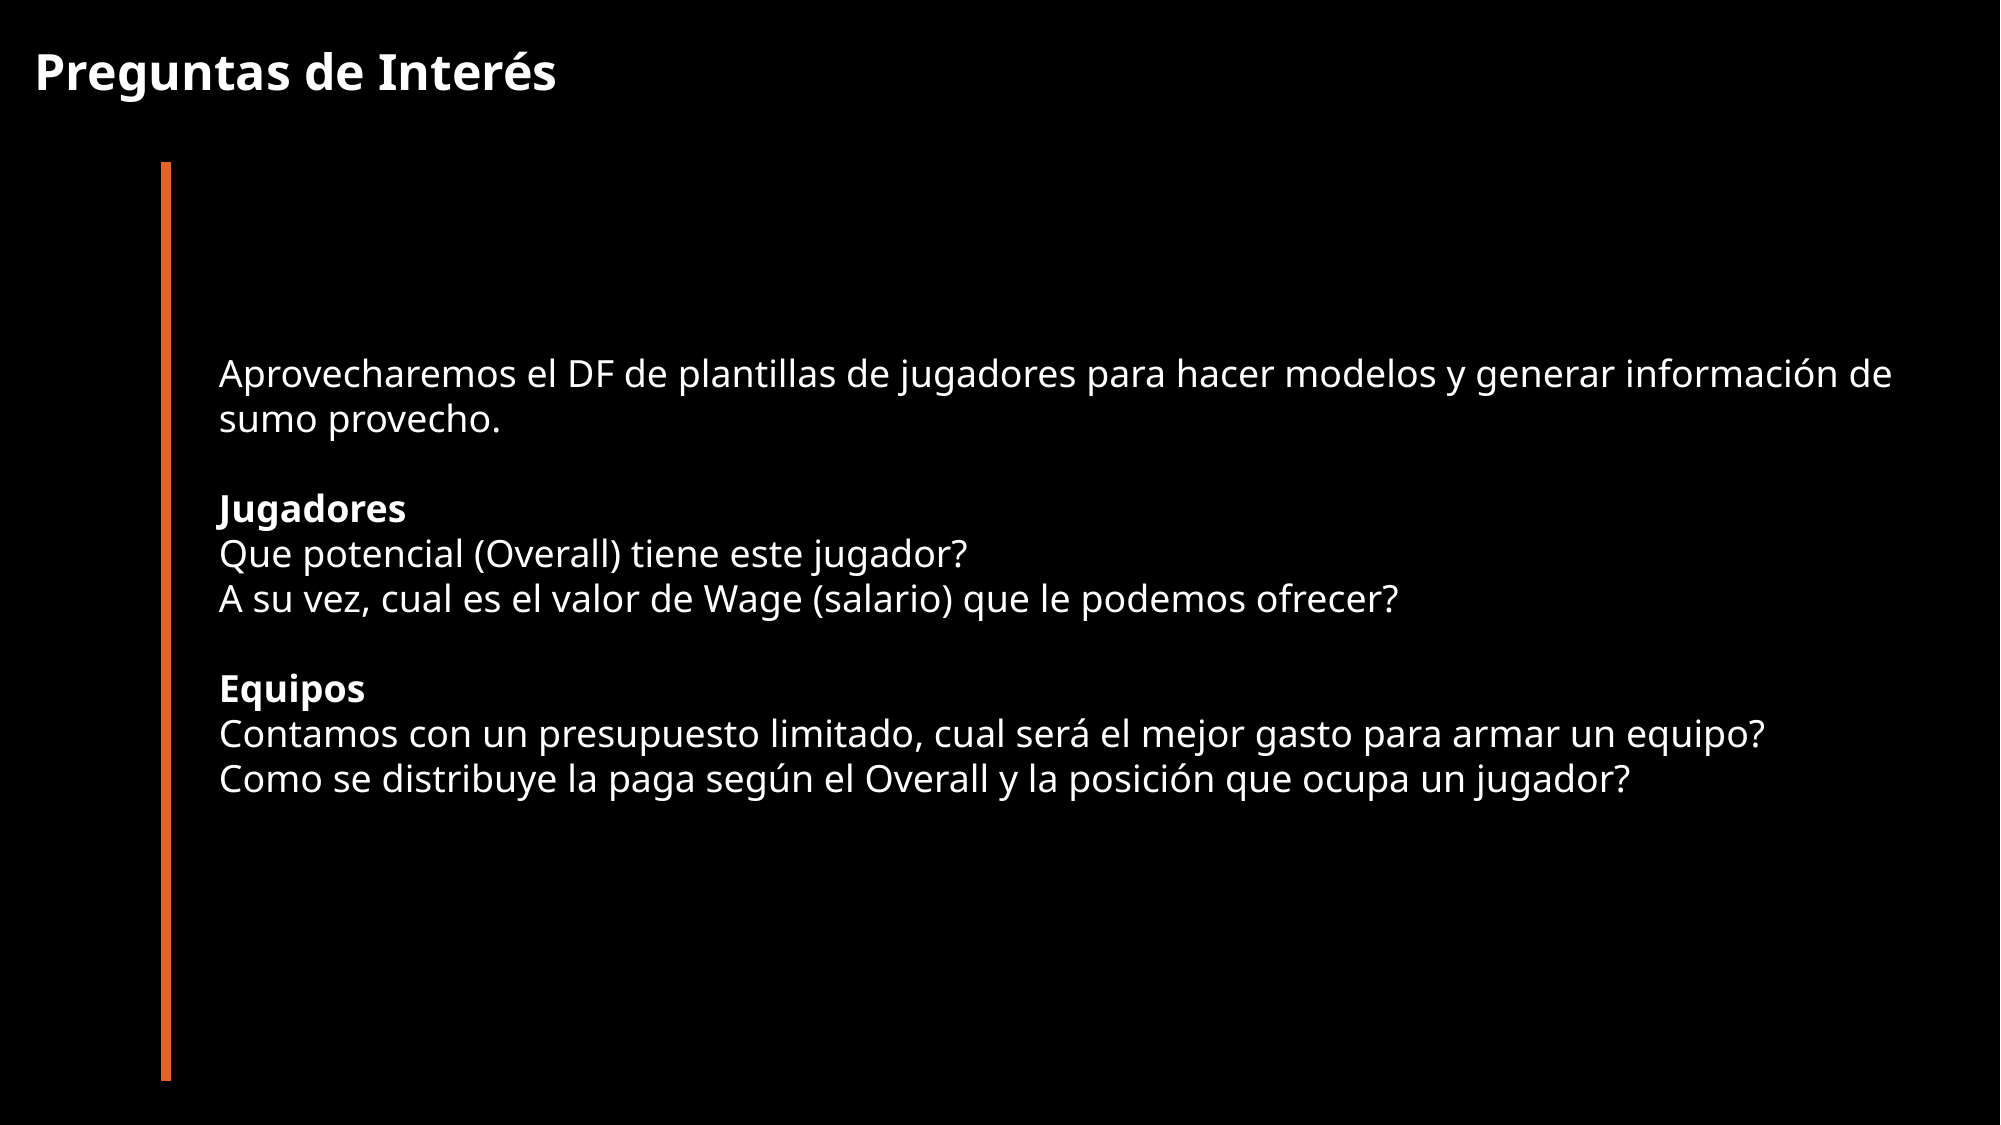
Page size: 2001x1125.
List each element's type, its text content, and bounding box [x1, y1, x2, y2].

text_box Aprovecharemos el DF de plantillas de jugadores para hacer modelos y generar información de sumo provecho. Jugadores Que potencial (Overall) tiene este jugador? A su vez, cual es el valor de Wage (salario) que le podemos ofrecer? Equipos Contamos con un presupuesto limitado, cual será el mejor gasto para armar un equipo? Como se distribuye la paga según el Overall y la posición que ocupa un jugador? [218, 304, 1941, 846]
text_box Preguntas de Interés [34, 25, 843, 125]
